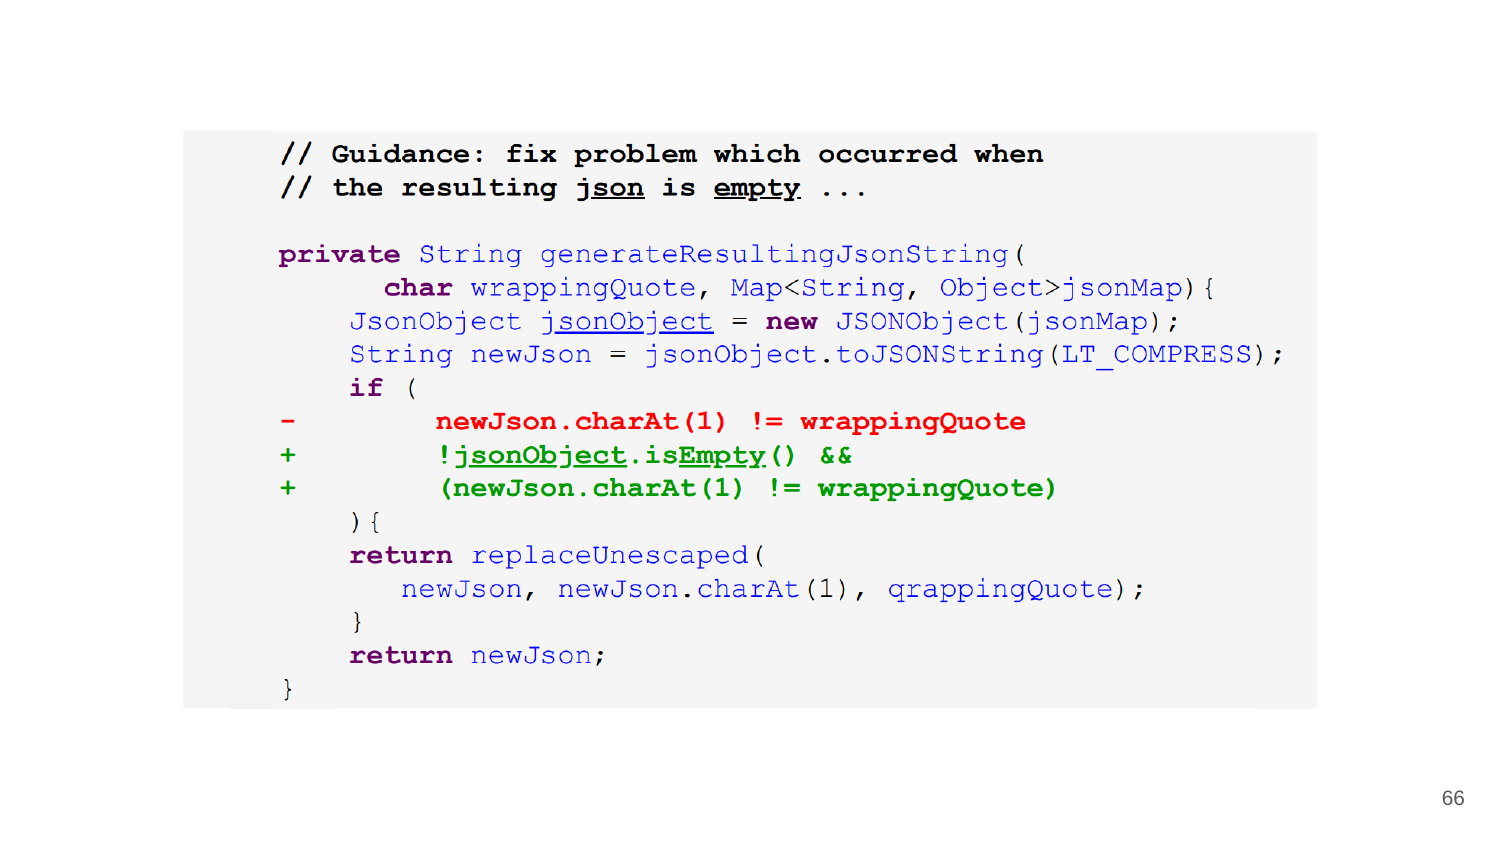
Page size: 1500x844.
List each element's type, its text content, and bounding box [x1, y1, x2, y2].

slide_number 66 [1389, 764, 1480, 830]
picture [178, 120, 1347, 756]
